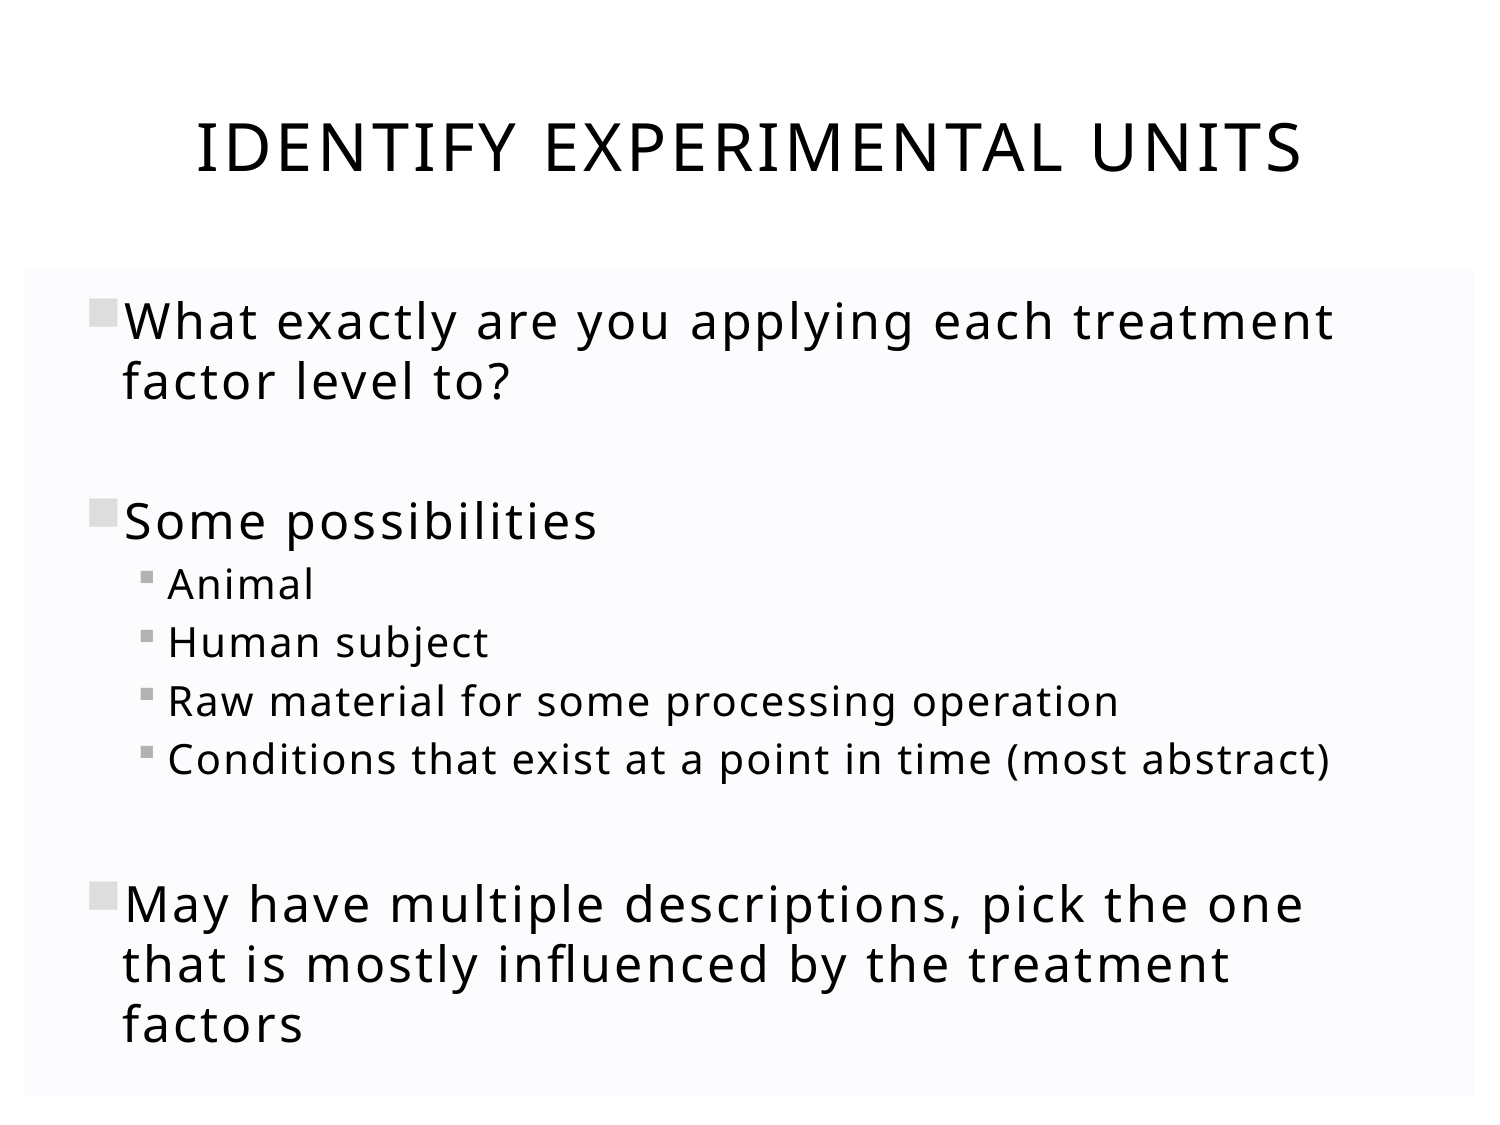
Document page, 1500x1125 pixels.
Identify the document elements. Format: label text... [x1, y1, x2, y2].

list What exactly are you applying each treatment factor level to? Some possibilities Animal Human subject Raw material for some processing operation Conditions that exist at a point in time (most abstract) May have multiple descriptions, pick the one that is mostly influenced by the treatment factors [62, 281, 1442, 1093]
title Identify Experimental units [62, 58, 1438, 232]
